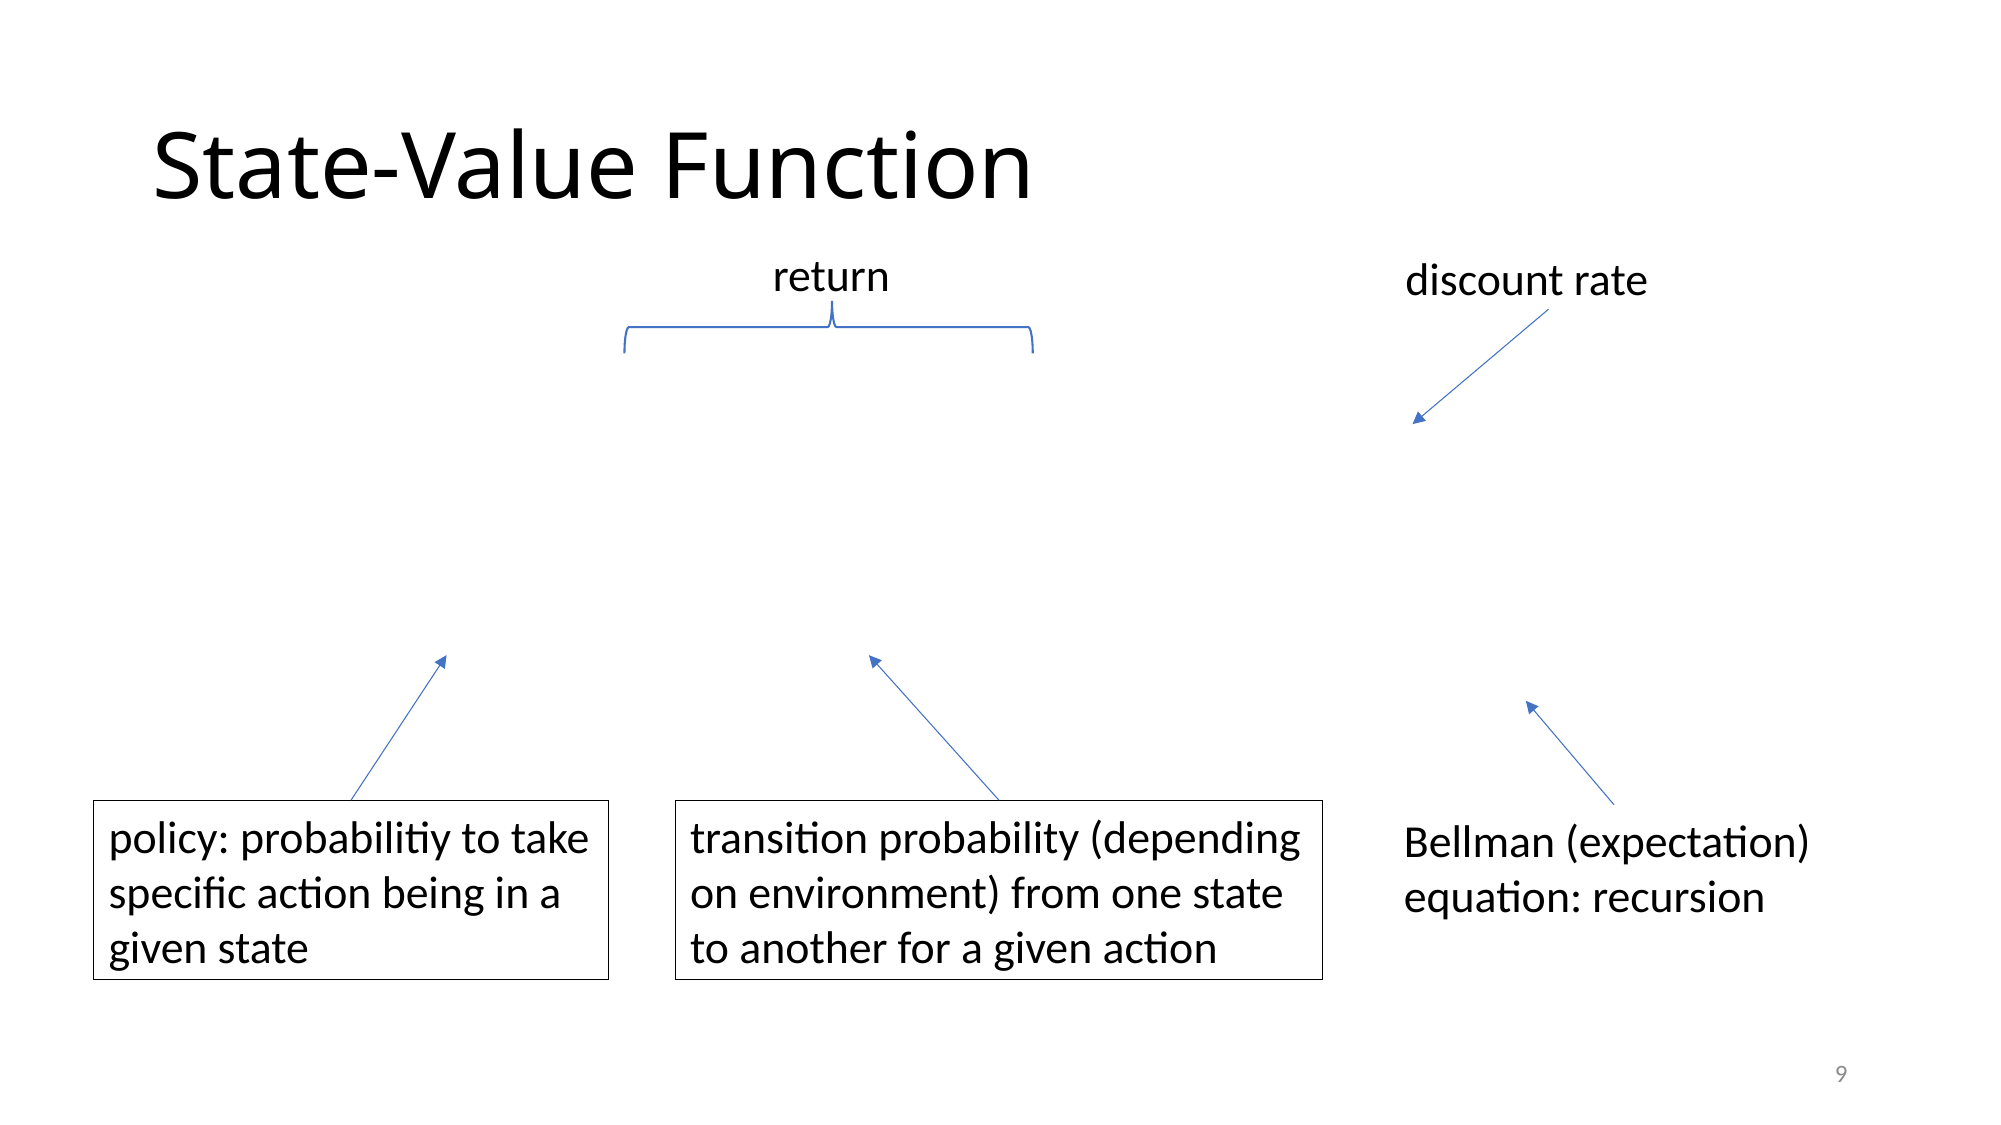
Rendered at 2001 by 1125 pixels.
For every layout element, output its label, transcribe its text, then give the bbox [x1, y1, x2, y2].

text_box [1525, 700, 1615, 805]
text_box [868, 655, 999, 800]
text_box Bellman (expectation) equation: recursion [1389, 804, 1840, 930]
text_box policy: probabilitiy to take specific action being in a given state [93, 800, 609, 980]
text_box transition probability (depending on environment) from one state to another for a given action [675, 800, 1323, 980]
text_box [623, 300, 1034, 354]
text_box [351, 655, 447, 800]
title State-Value Function [137, 59, 1863, 278]
text_box return [758, 238, 905, 309]
slide_number 9 [1412, 1042, 1863, 1103]
text_box discount rate [1390, 242, 1664, 312]
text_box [1412, 309, 1549, 425]
